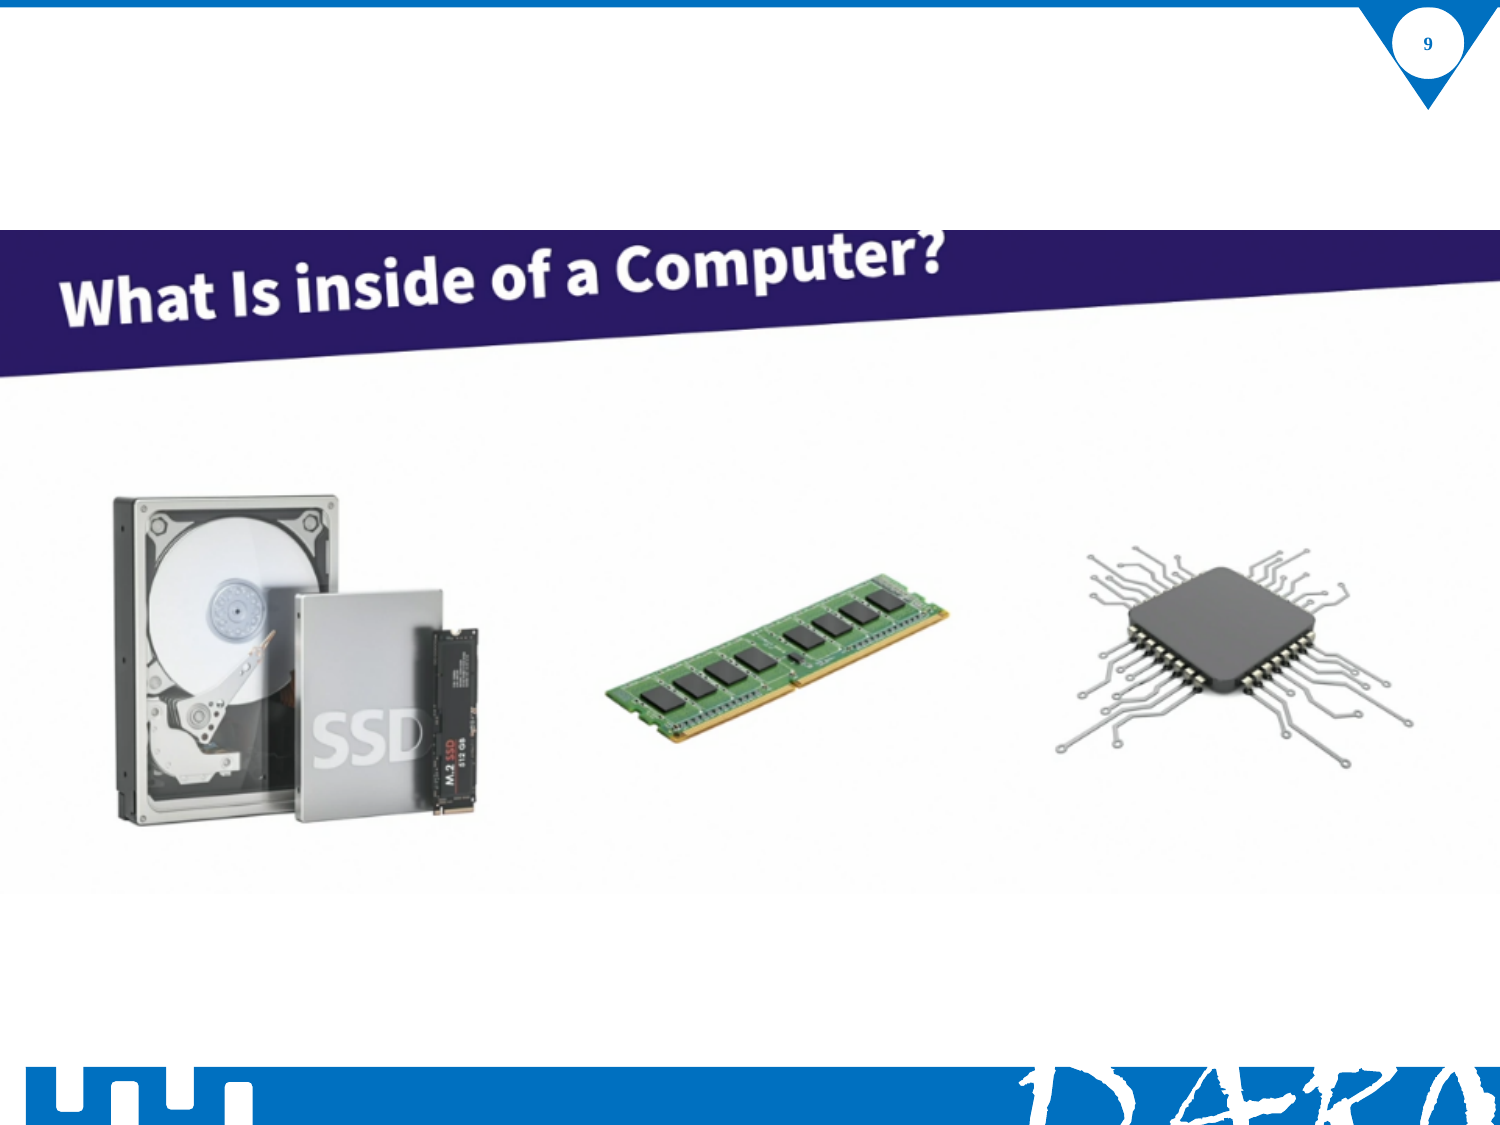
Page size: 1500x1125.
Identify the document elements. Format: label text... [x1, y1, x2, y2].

picture [0, 230, 1500, 894]
slide_number 9 [1259, 13, 1500, 73]
